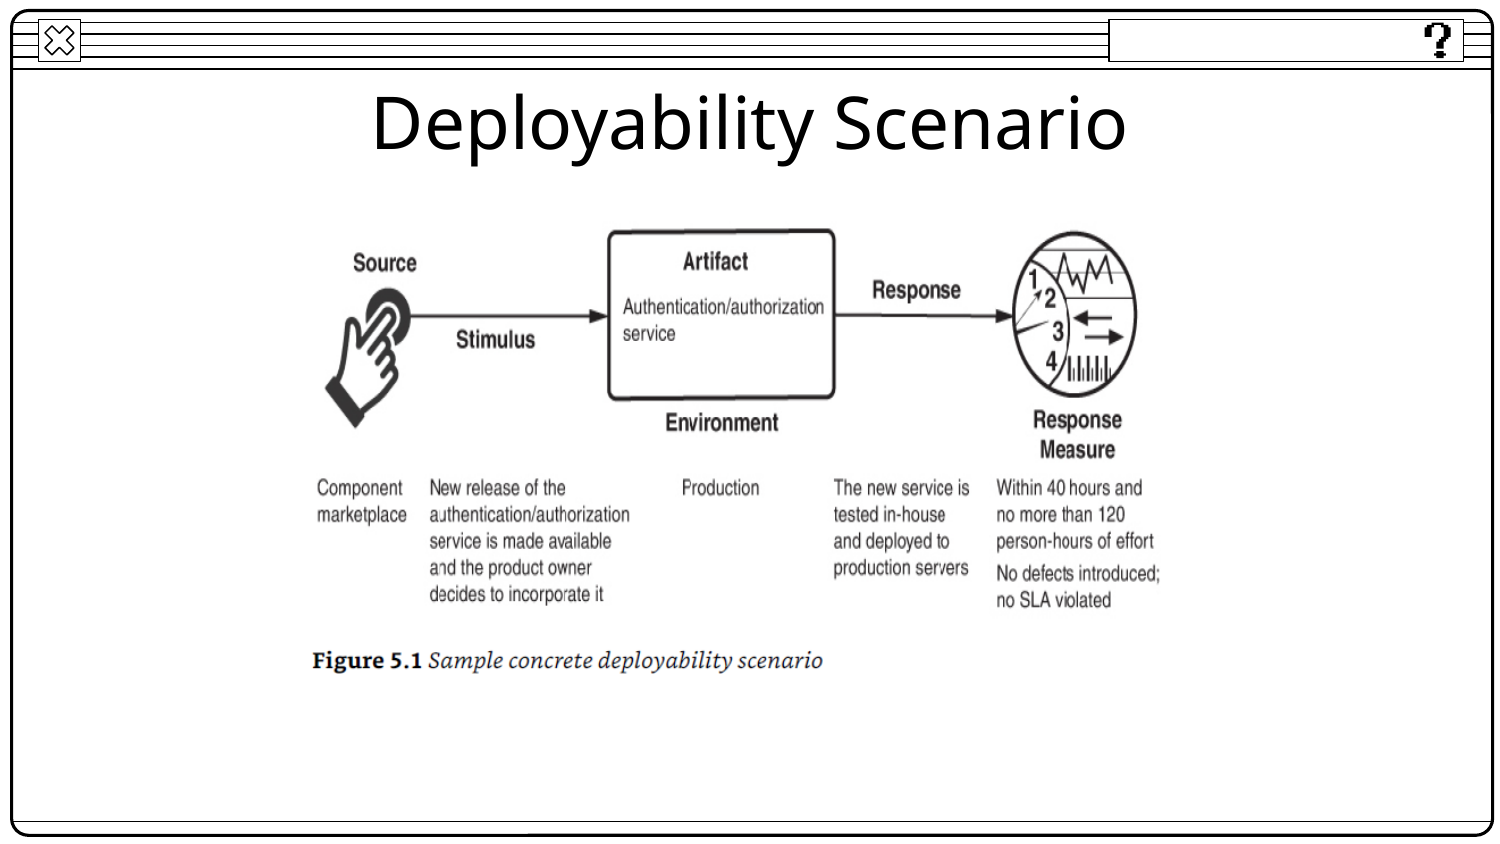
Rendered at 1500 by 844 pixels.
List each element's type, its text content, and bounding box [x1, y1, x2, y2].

picture [295, 216, 1205, 683]
title Deployability Scenario [118, 72, 1382, 167]
